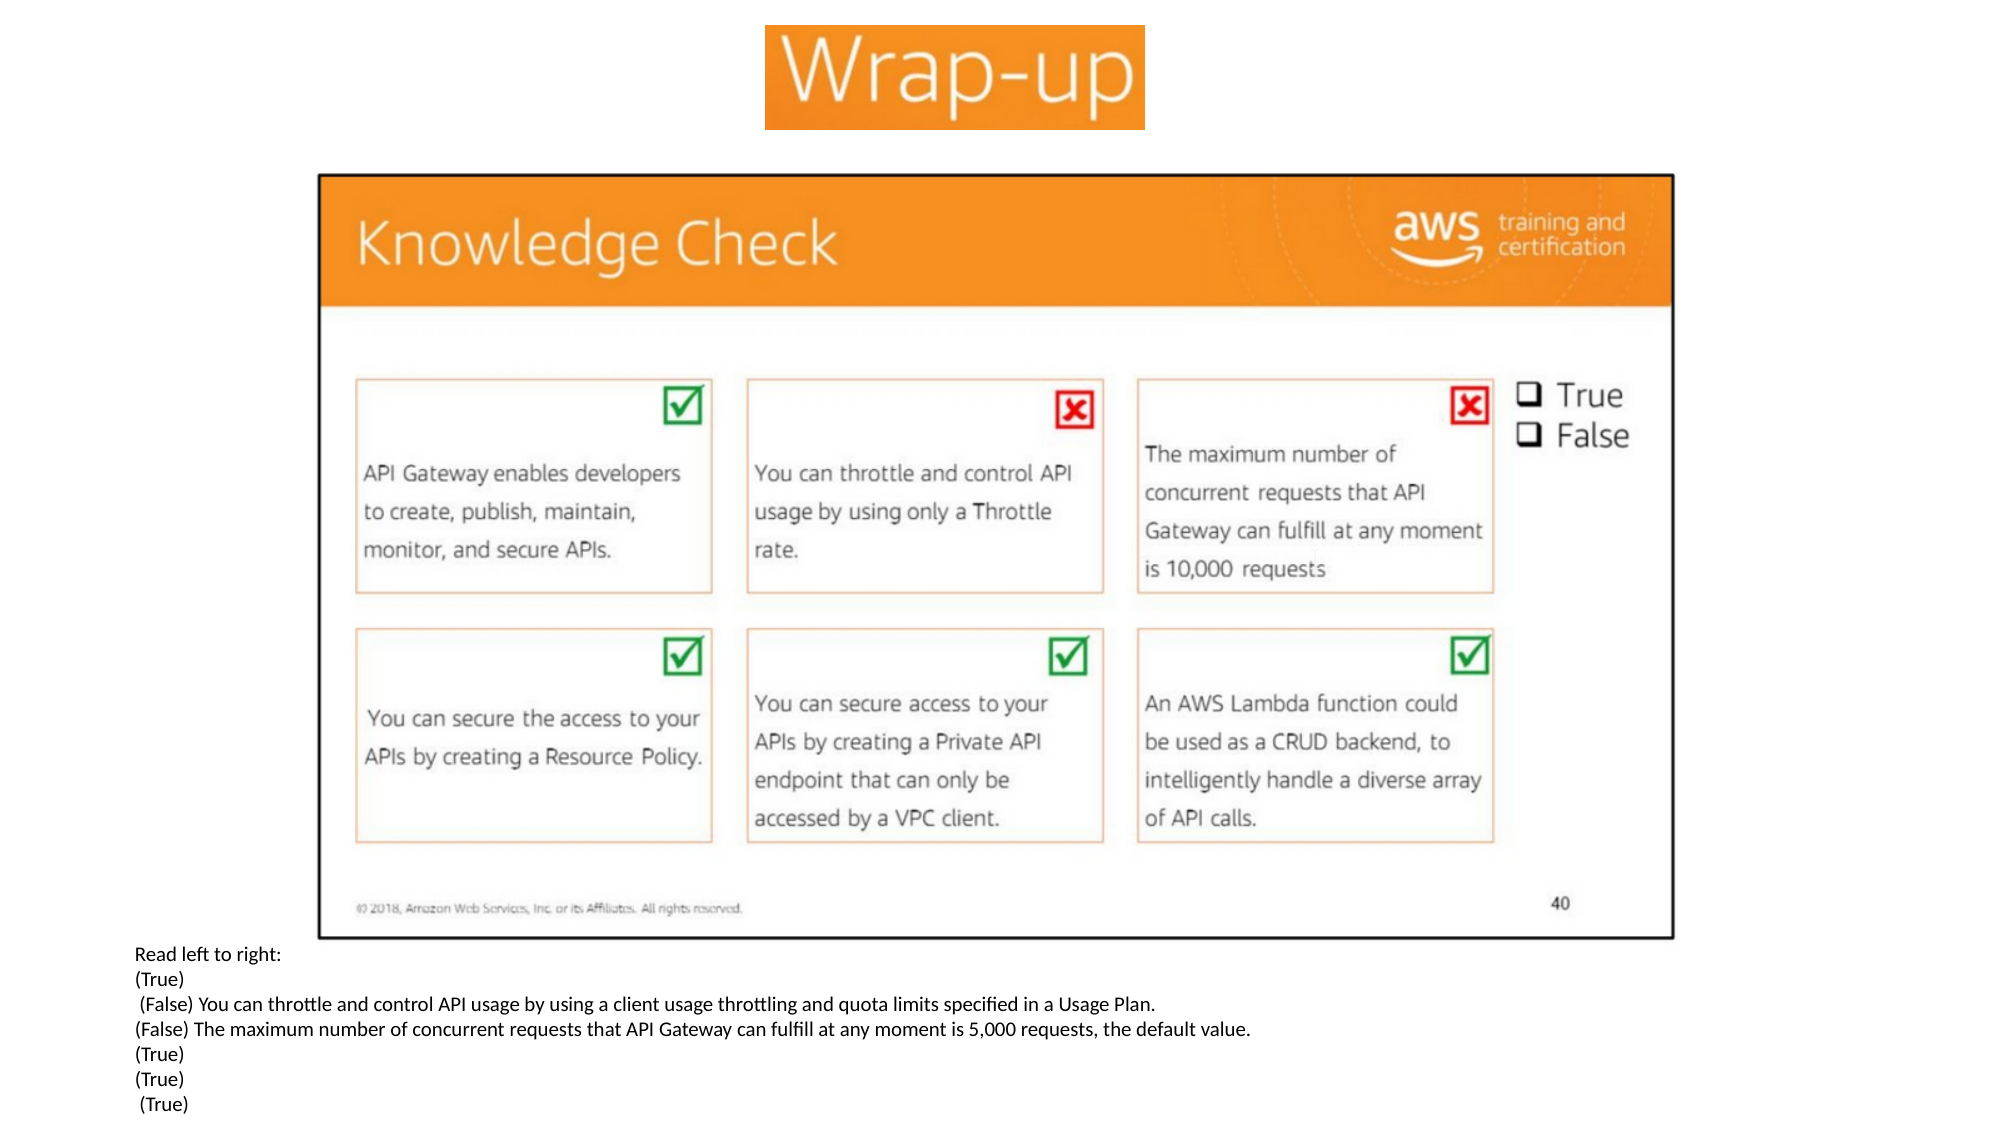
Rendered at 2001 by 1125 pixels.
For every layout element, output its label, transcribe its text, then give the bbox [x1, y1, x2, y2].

text_box Read left to right: (True) (False) You can throttle and control API usage by using a client usage throttling and quota limits specified in a Usage Plan. (False) The maximum number of concurrent requests that API Gateway can fulfill at any moment is 5,000 requests, the default value. (True) (True) (True) [119, 933, 1279, 1123]
picture [765, 25, 1145, 130]
picture [309, 171, 1691, 954]
